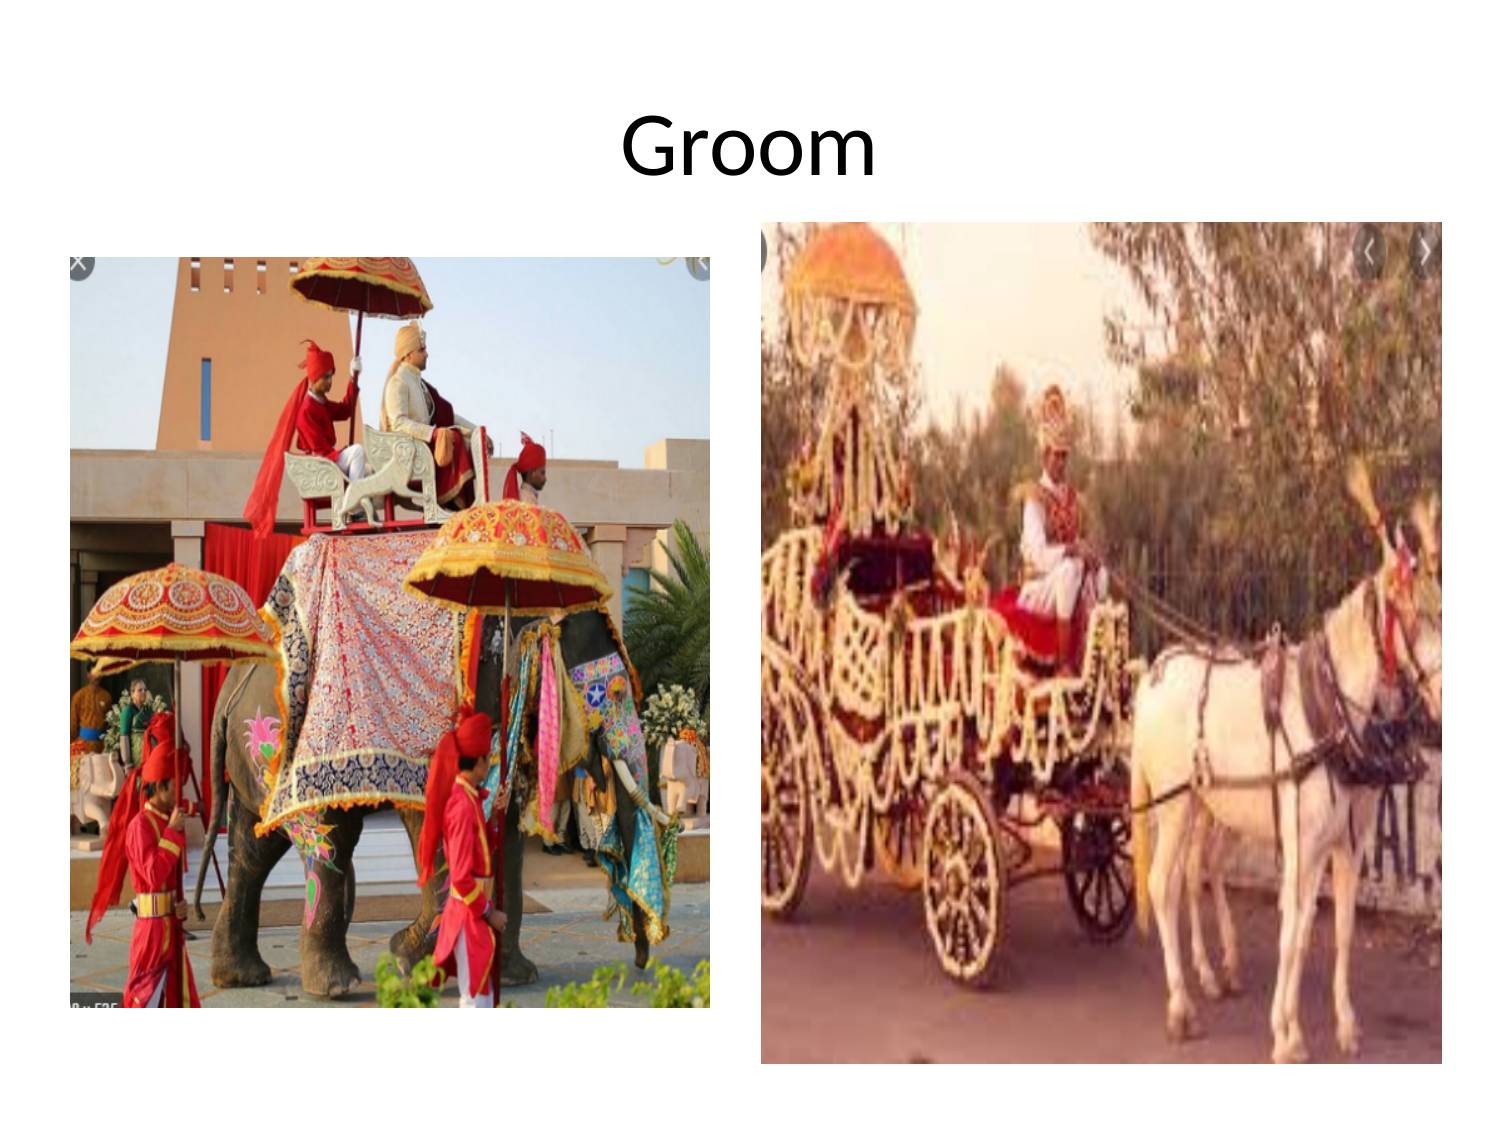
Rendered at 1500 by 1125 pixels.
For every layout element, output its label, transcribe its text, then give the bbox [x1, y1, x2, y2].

picture [761, 222, 1442, 1064]
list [70, 257, 710, 1008]
title Groom [75, 45, 1425, 233]
